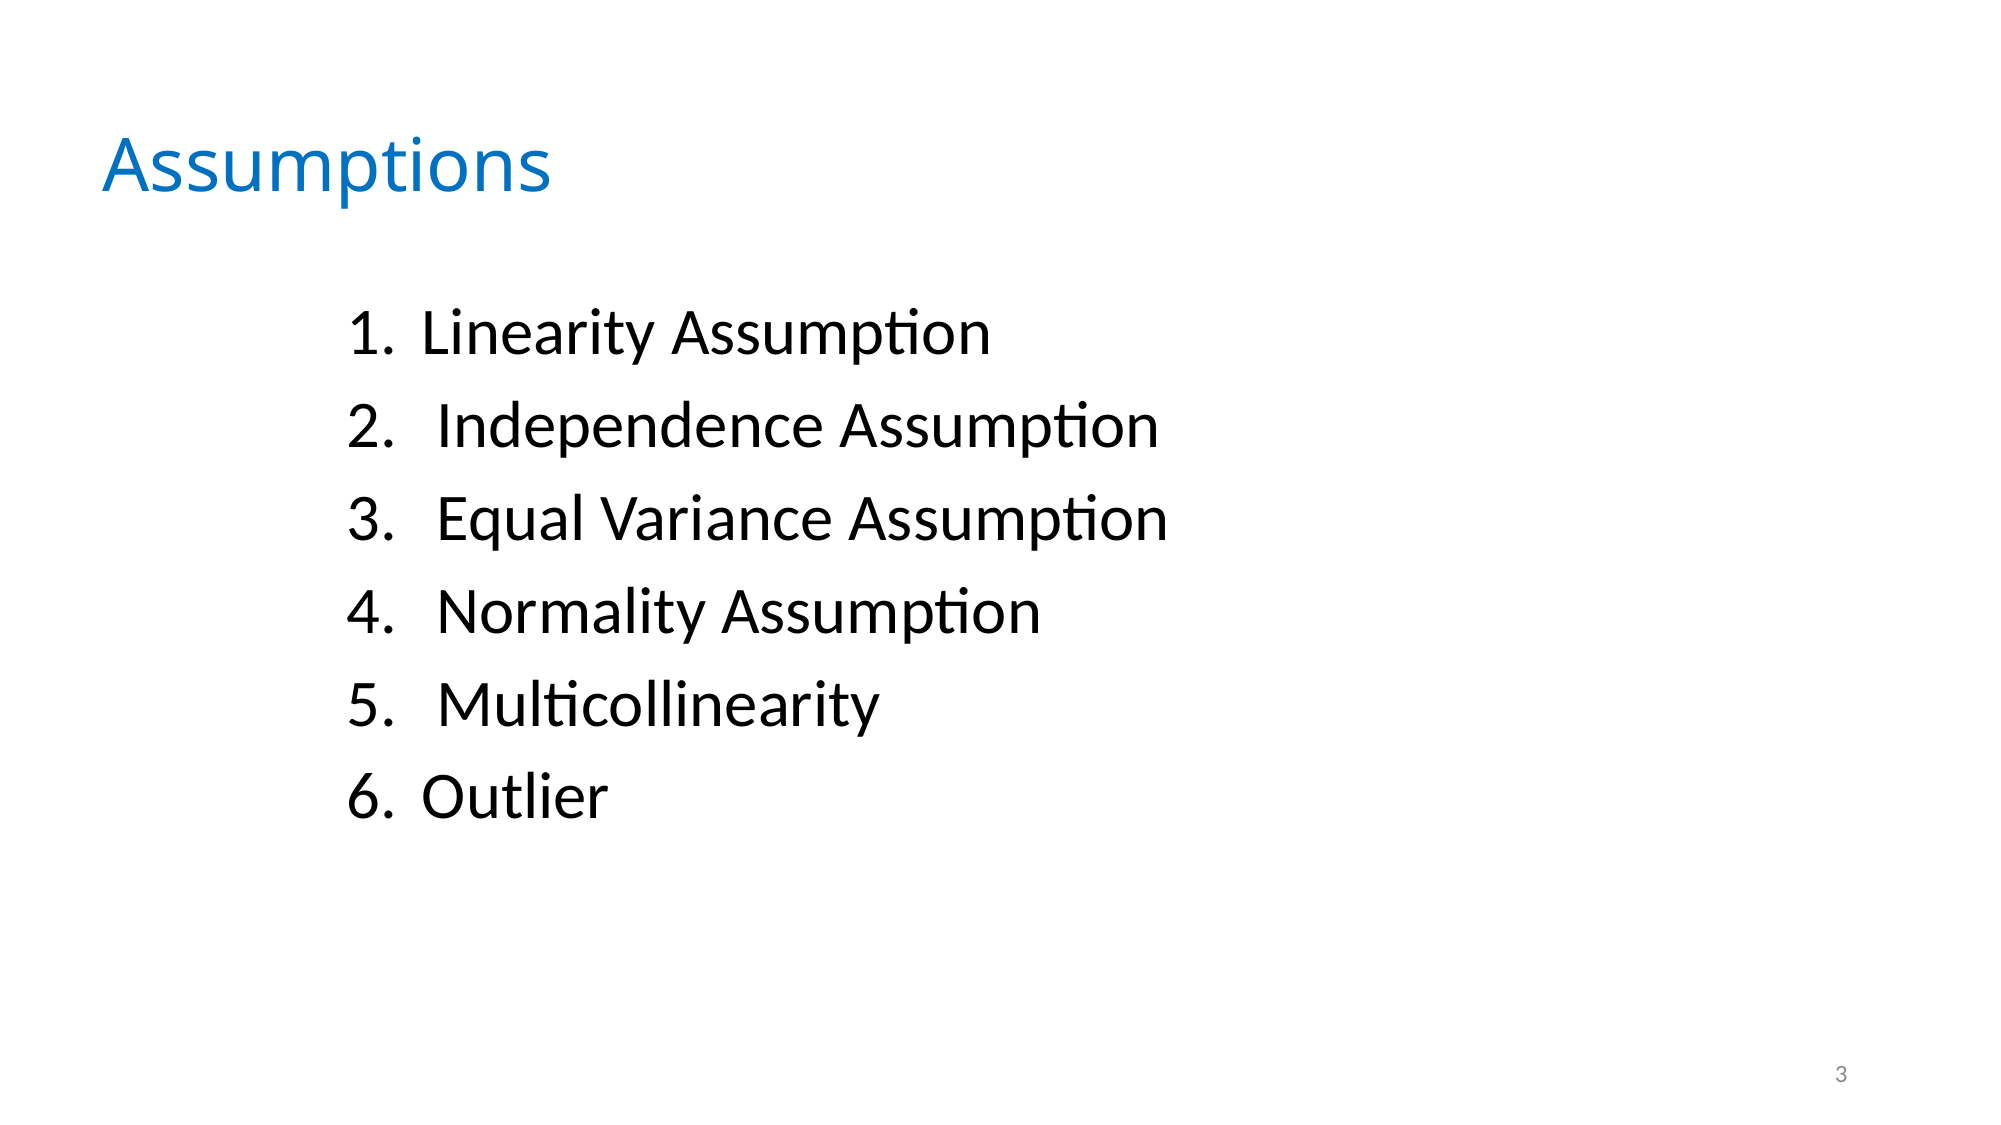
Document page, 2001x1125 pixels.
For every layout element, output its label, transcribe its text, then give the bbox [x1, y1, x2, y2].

title Assumptions [87, 119, 1837, 290]
slide_number 3 [1412, 1042, 1863, 1103]
list Linearity Assumption Independence Assumption Equal Variance Assumption Normality Assumption Multicollinearity Outlier [331, 289, 1700, 965]
